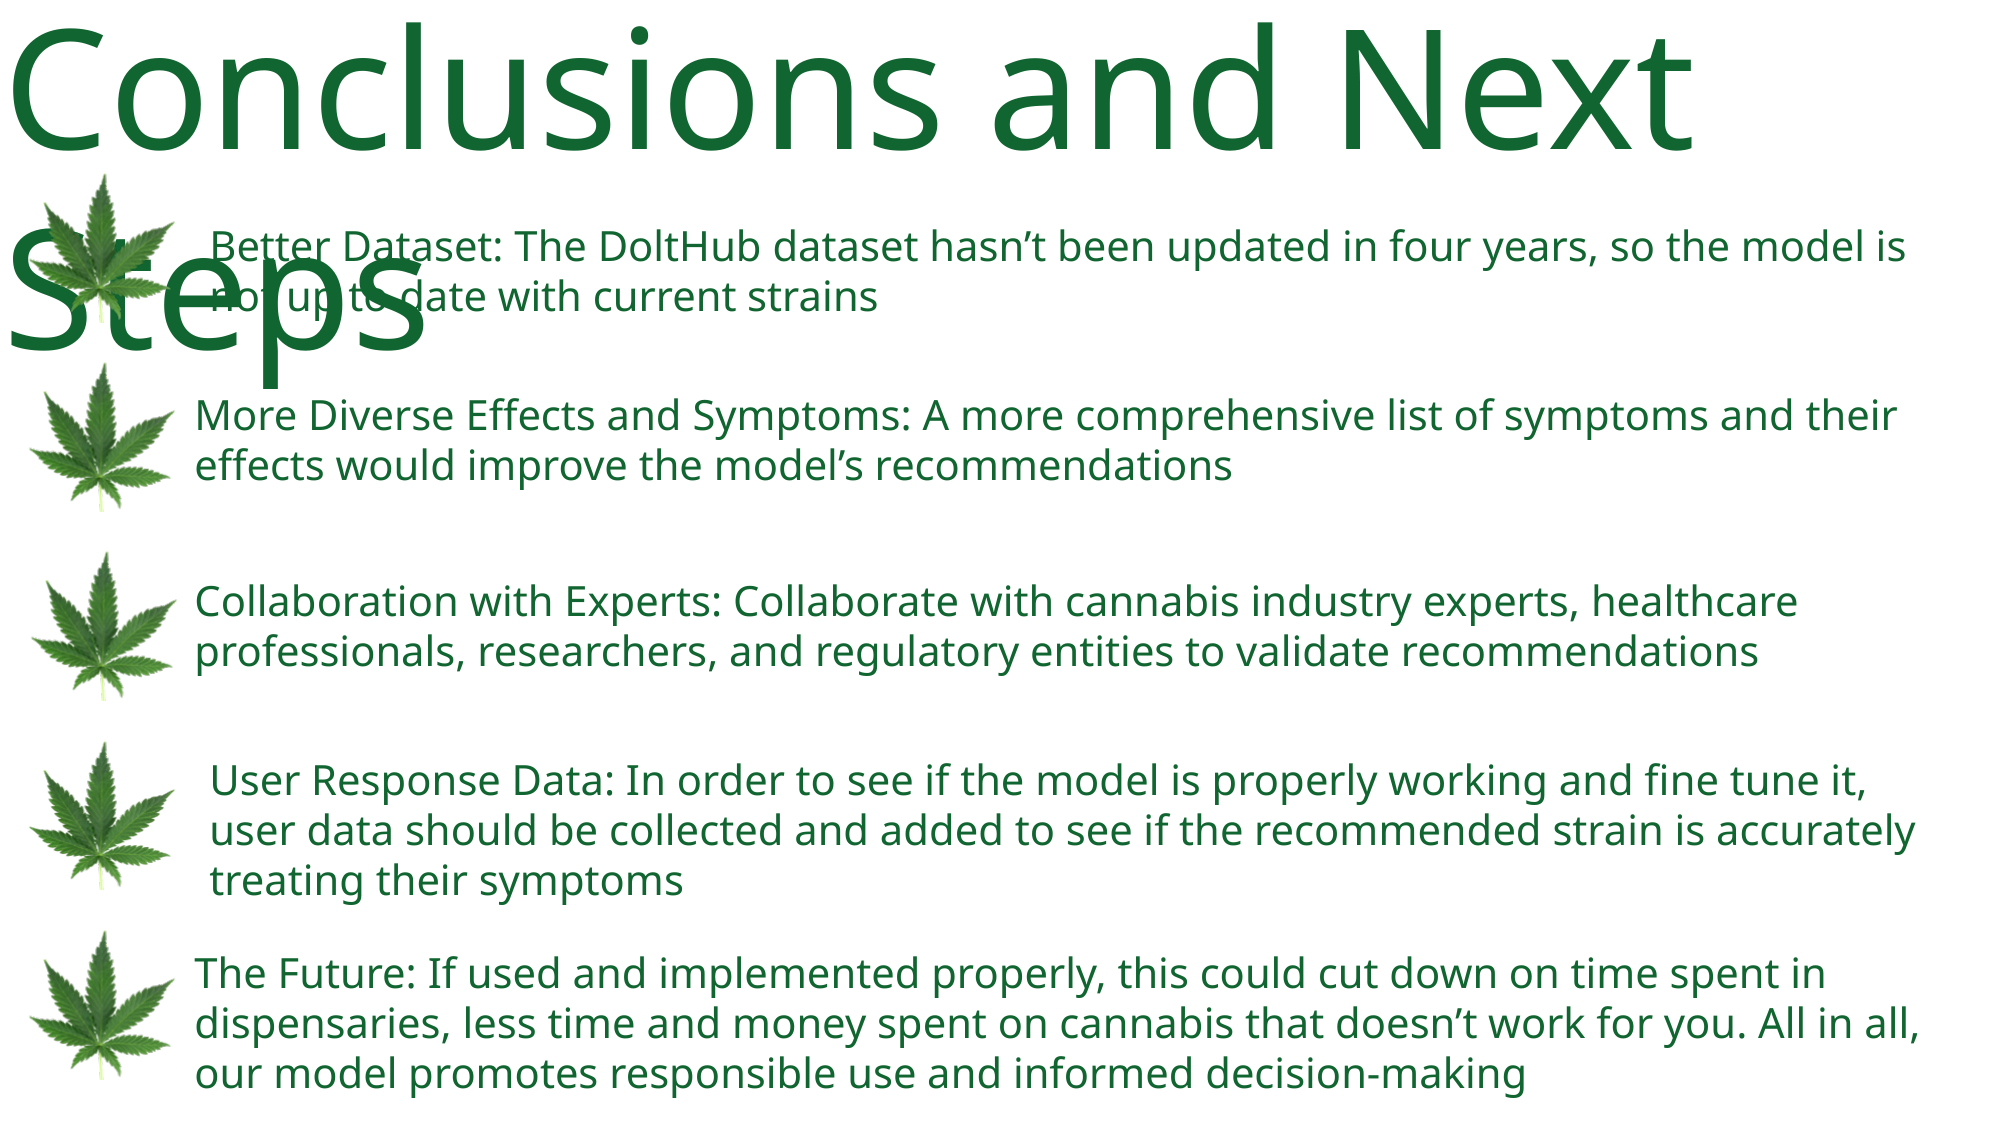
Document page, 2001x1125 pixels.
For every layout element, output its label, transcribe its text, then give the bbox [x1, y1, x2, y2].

picture [26, 545, 183, 702]
text_box Better Dataset: The DoltHub dataset hasn’t been updated in four years, so the model is not up to date with current strains [194, 212, 1976, 327]
picture [24, 356, 181, 513]
text_box Conclusions and Next Steps [0, 0, 2000, 390]
text_box The Future: If used and implemented properly, this could cut down on time spent in dispensaries, less time and money spent on cannabis that doesn’t work for you. All in all, our model promotes responsible use and informed decision-making [179, 939, 1961, 1104]
picture [24, 167, 181, 324]
text_box User Response Data: In order to see if the model is properly working and fine tune it, user data should be collected and added to see if the recommended strain is accurately treating their symptoms [194, 746, 1976, 911]
text_box More Diverse Effects and Symptoms: A more comprehensive list of symptoms and their effects would improve the model’s recommendations [181, 381, 1961, 497]
picture [24, 734, 181, 891]
picture [24, 923, 181, 1080]
text_box Collaboration with Experts: Collaborate with cannabis industry experts, healthcare professionals, researchers, and regulatory entities to validate recommendations [183, 567, 1961, 682]
